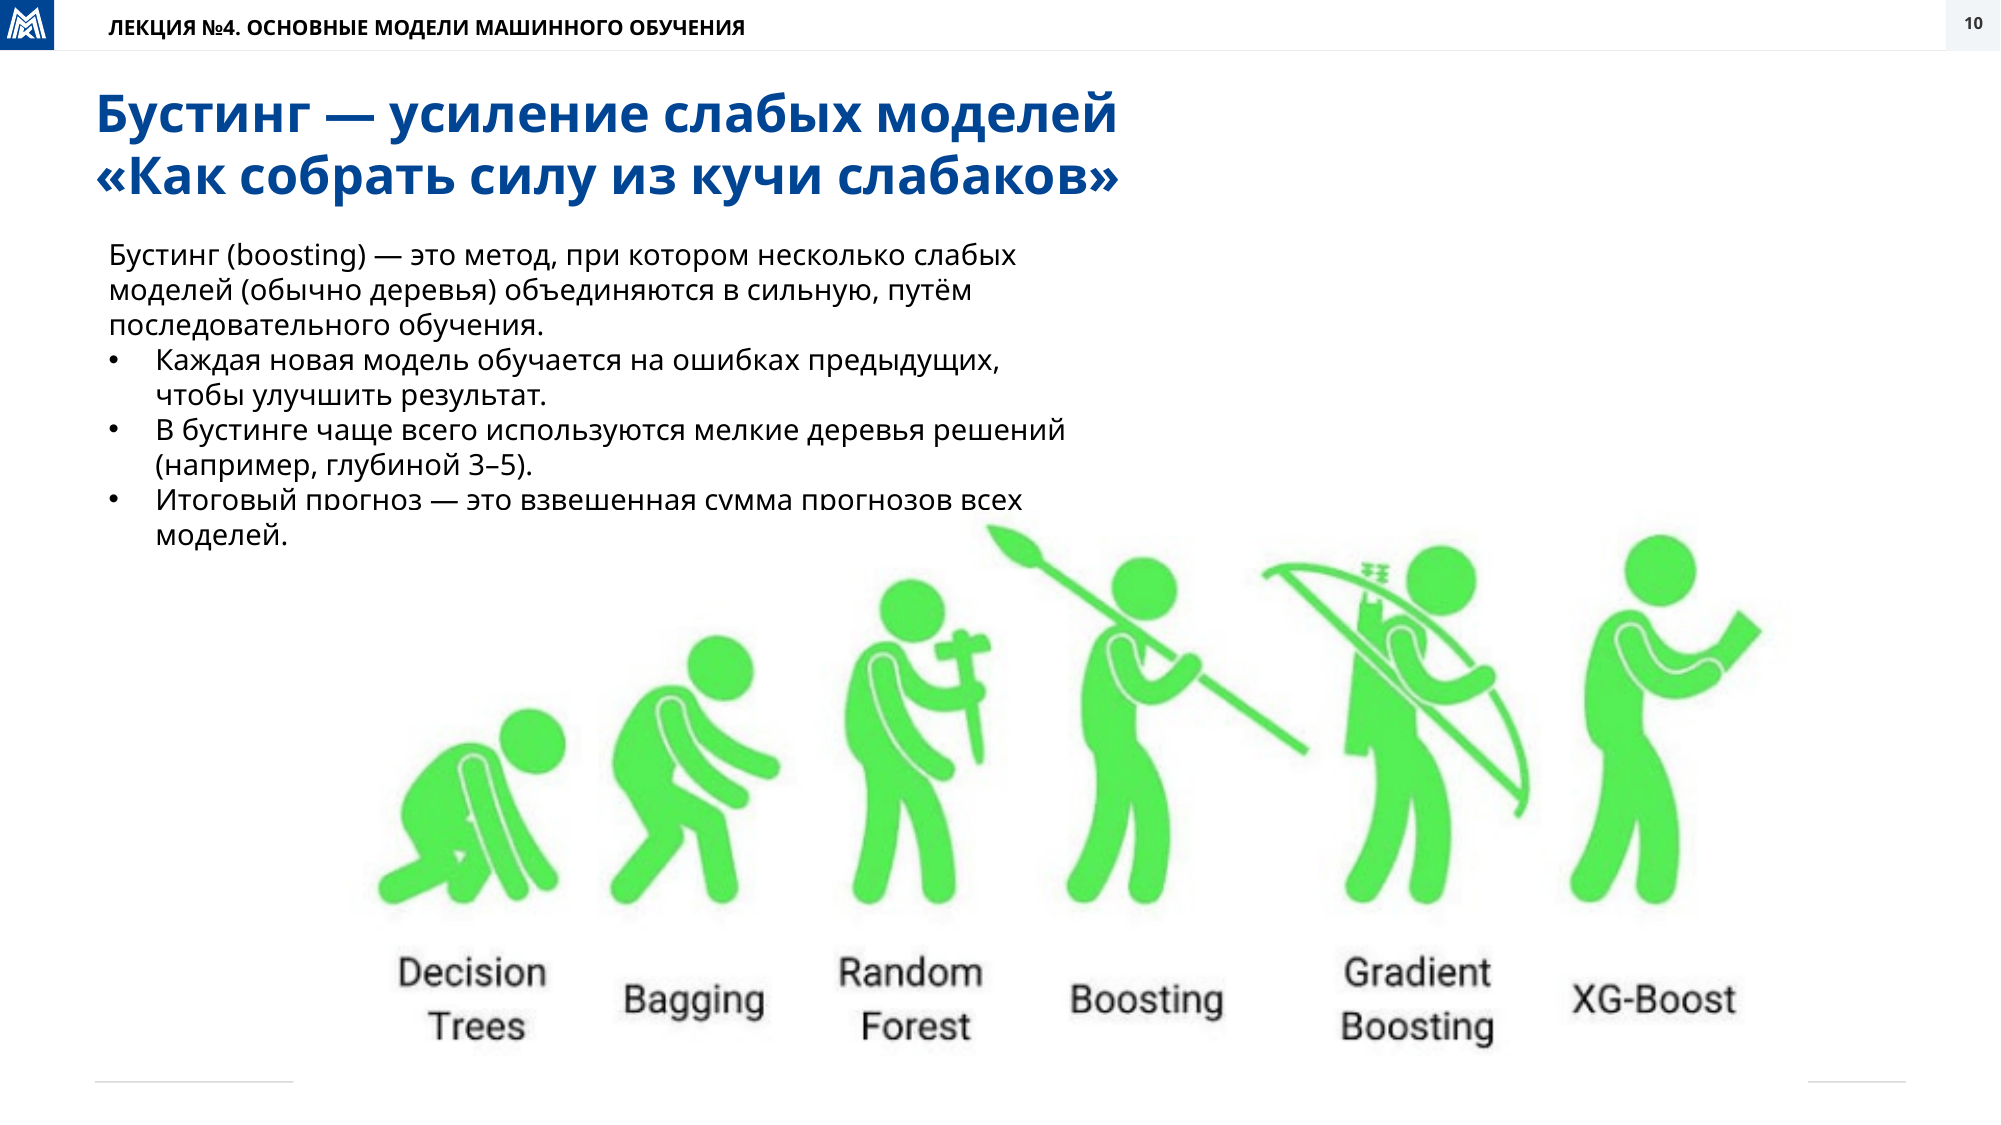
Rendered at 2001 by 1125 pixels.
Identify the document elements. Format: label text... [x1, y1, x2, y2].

title Бустинг — усиление слабых моделей «Как собрать силу из кучи слабаков» [93, 77, 1904, 268]
picture [95, 510, 1906, 1112]
text_box Бустинг (boosting) — это метод, при котором несколько слабых моделей (обычно деревья) объединяются в сильную, путём последовательного обучения. Каждая новая модель обучается на ошибках предыдущих, чтобы улучшить результат. В бустинге чаще всего используются мелкие деревья решений (например, глубиной 3–5). Итоговый прогноз — это взвешенная сумма прогнозов всех моделей. [93, 229, 1099, 559]
